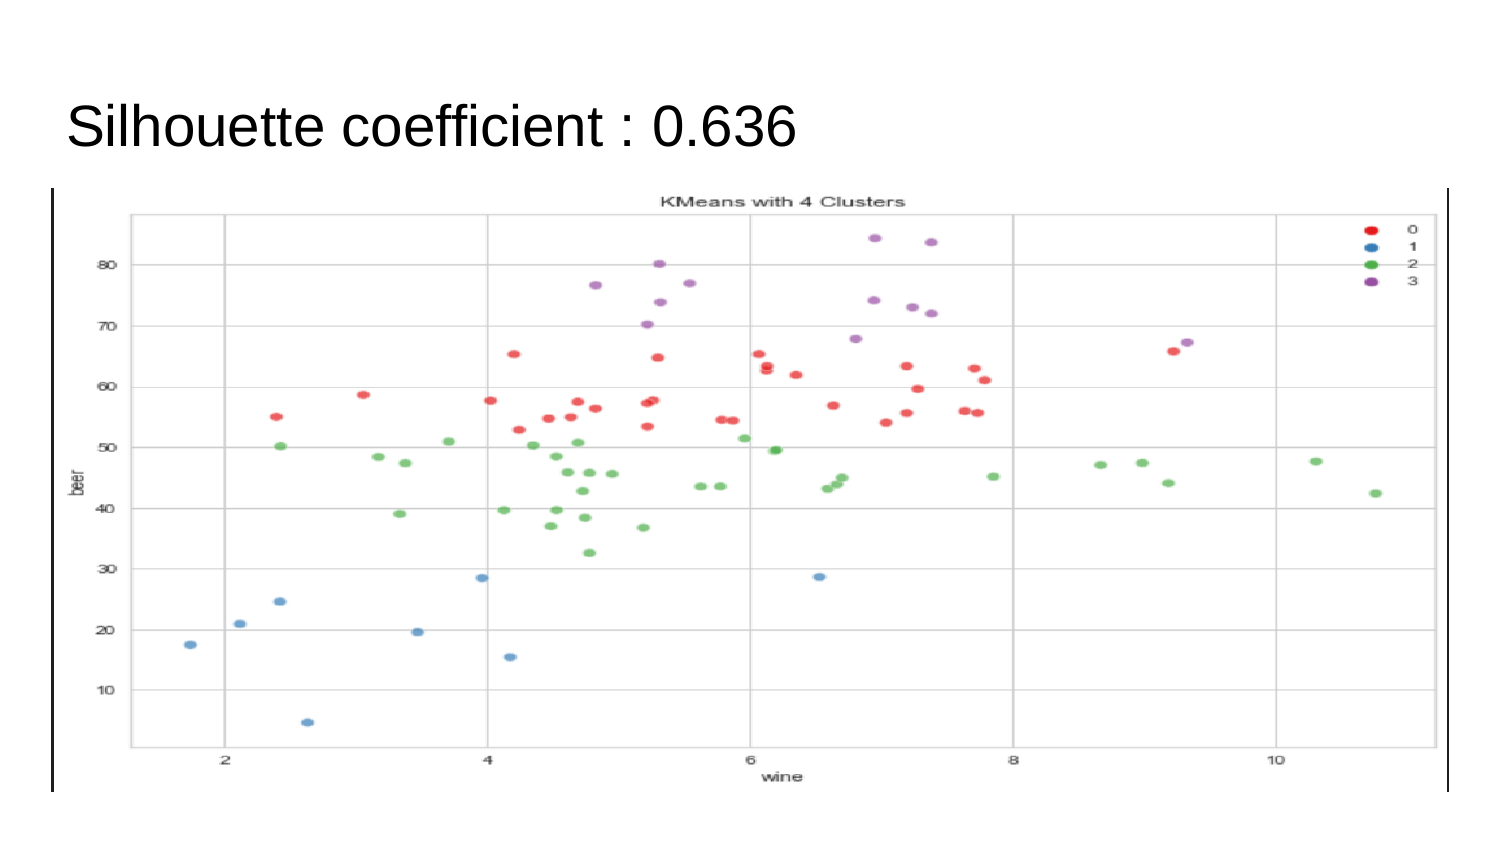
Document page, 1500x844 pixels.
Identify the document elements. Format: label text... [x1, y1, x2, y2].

picture [50, 188, 1450, 793]
title Silhouette coefficient : 0.636 [51, 72, 1449, 167]
